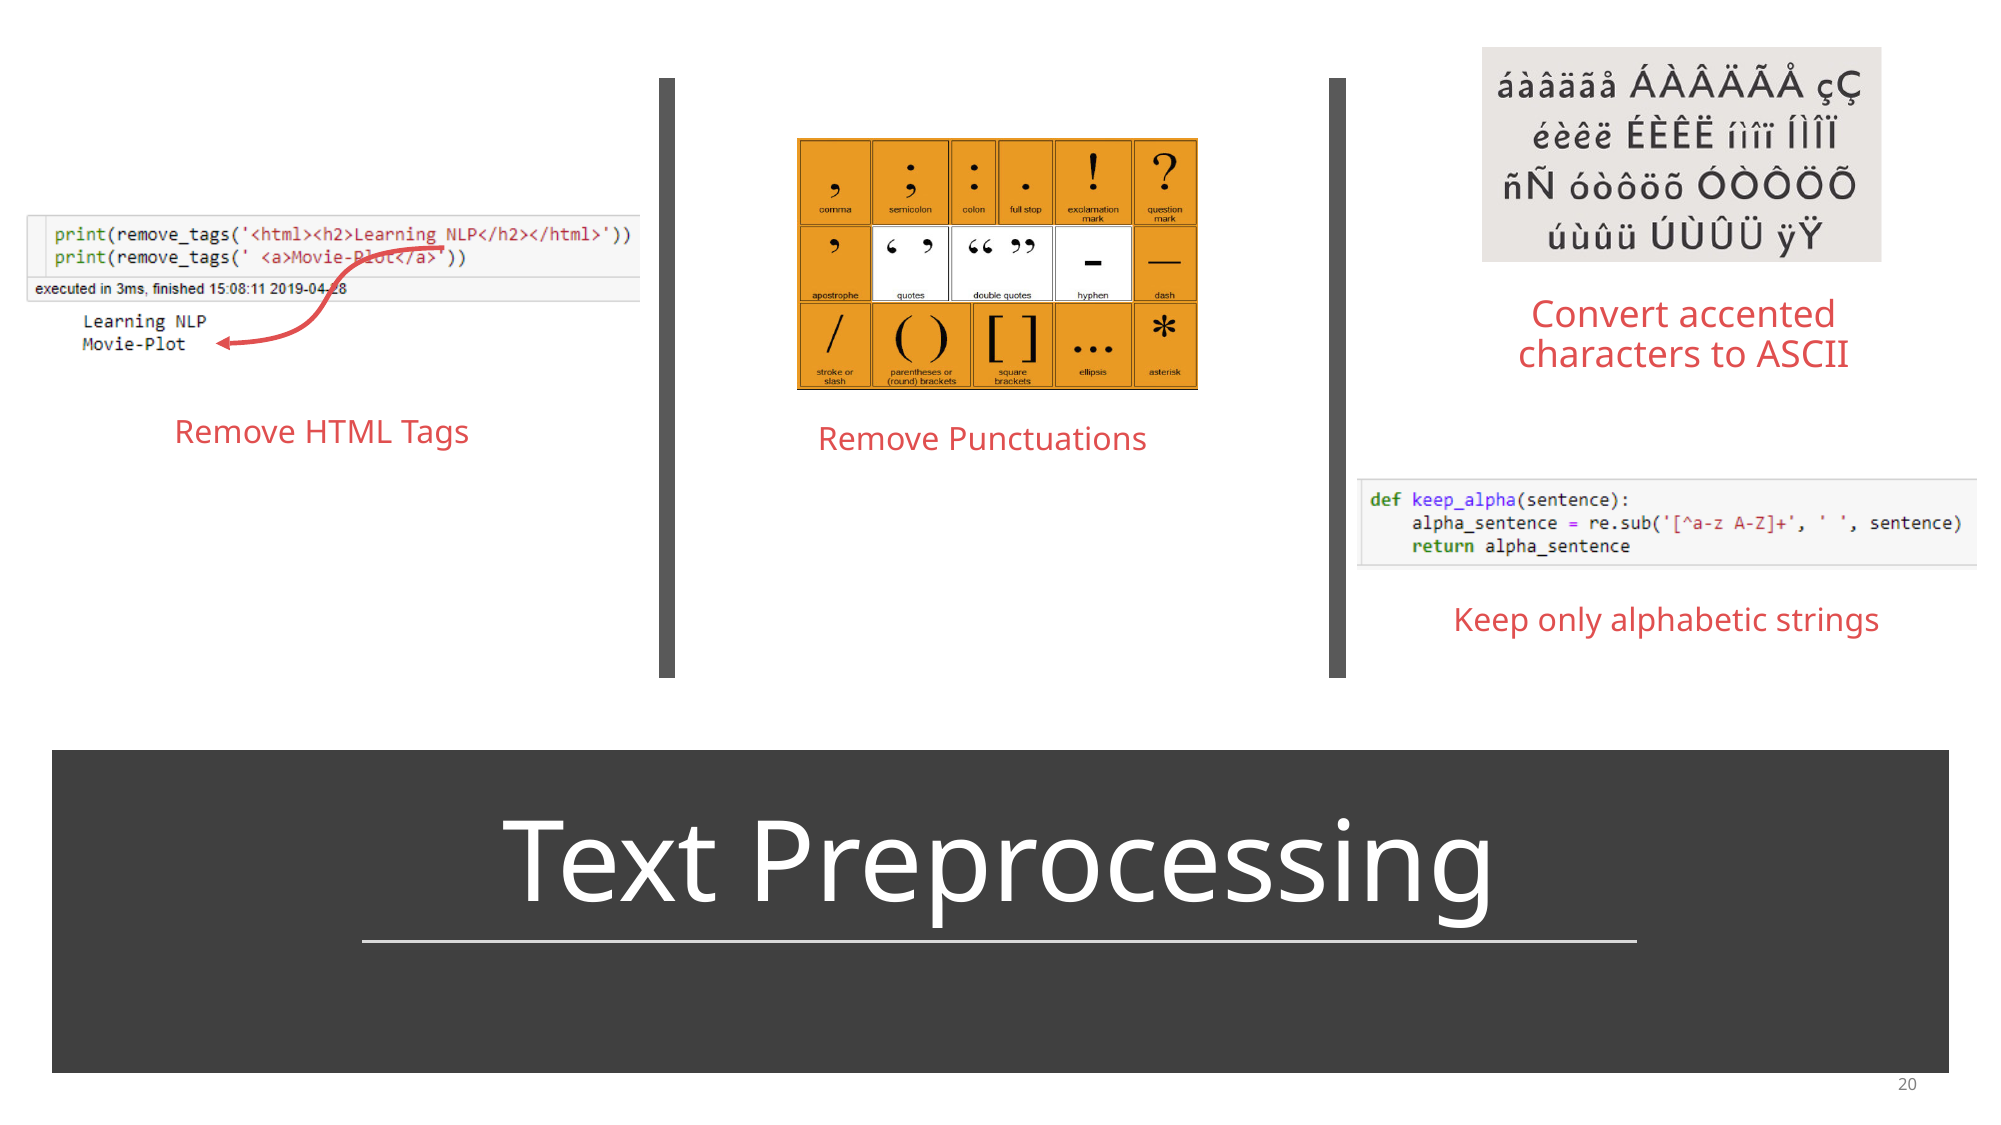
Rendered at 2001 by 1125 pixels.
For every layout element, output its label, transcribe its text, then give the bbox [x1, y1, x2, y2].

text_box Keep only alphabetic strings [1409, 595, 1926, 665]
text_box [61, 759, 1939, 1064]
text_box Convert accented characters to ASCII [1484, 288, 1885, 411]
title Text Preprocessing [86, 780, 1914, 933]
text_box Remove Punctuations [796, 415, 1170, 485]
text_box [215, 247, 445, 344]
text_box Remove HTML Tags [135, 408, 509, 478]
picture [1481, 44, 1882, 262]
picture [1357, 472, 1977, 570]
picture [20, 211, 640, 365]
picture [797, 138, 1198, 390]
